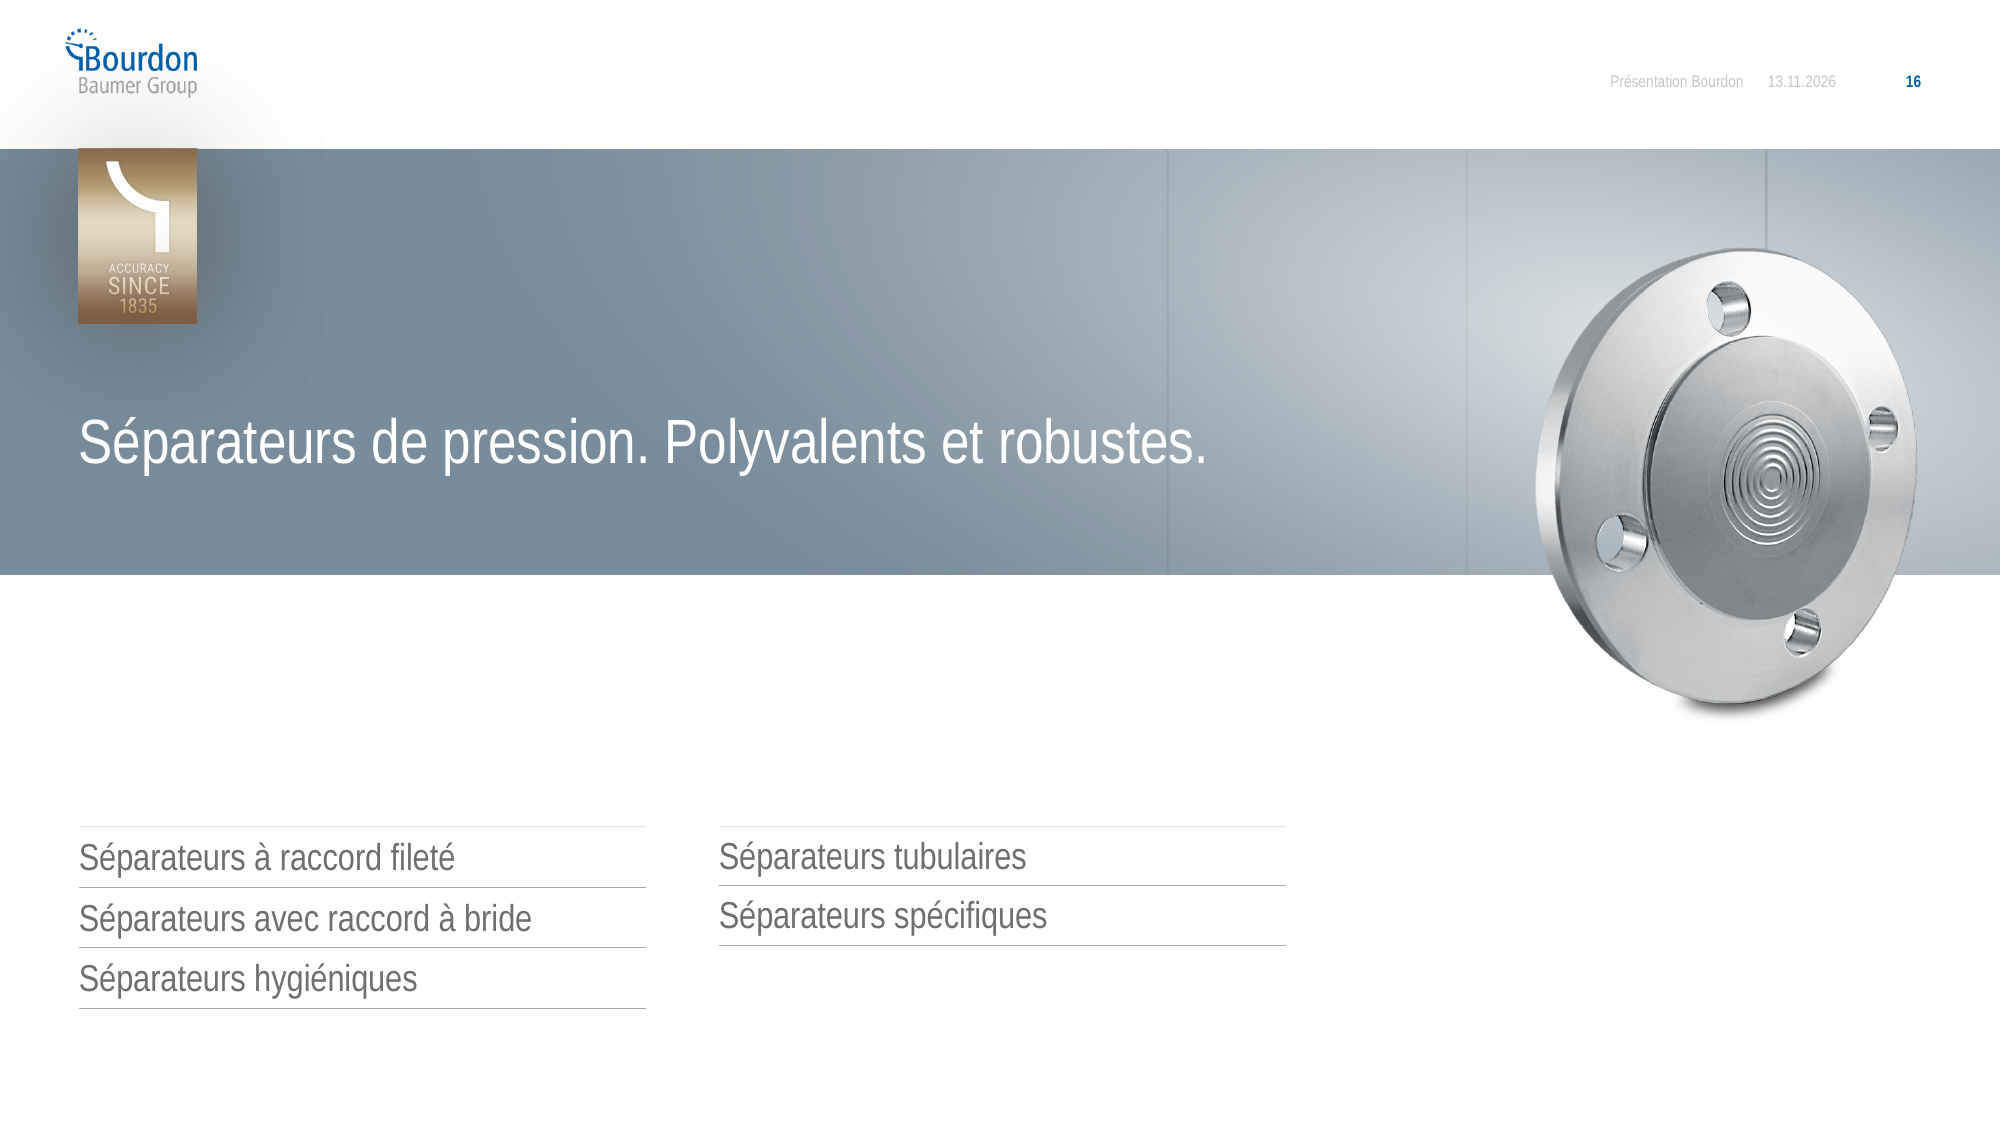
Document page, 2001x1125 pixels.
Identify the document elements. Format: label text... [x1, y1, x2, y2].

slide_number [1767, 54, 1874, 108]
picture [65, 28, 197, 98]
table_cell Séparateurs spécifiques [719, 886, 1148, 945]
table_cell Séparateurs hygiéniques [79, 948, 646, 1008]
footer Présentation Bourdon [999, 54, 1745, 108]
table_header Séparateurs tubulaires [719, 827, 1148, 885]
table_cell Séparateurs avec raccord à bride [79, 888, 646, 947]
title Séparateurs de pression. Polyvalents et robustes. [78, 408, 1148, 575]
slide_number 16 [1874, 54, 1922, 108]
table_header Séparateurs à raccord fileté [79, 827, 646, 887]
picture [0, 149, 2000, 953]
